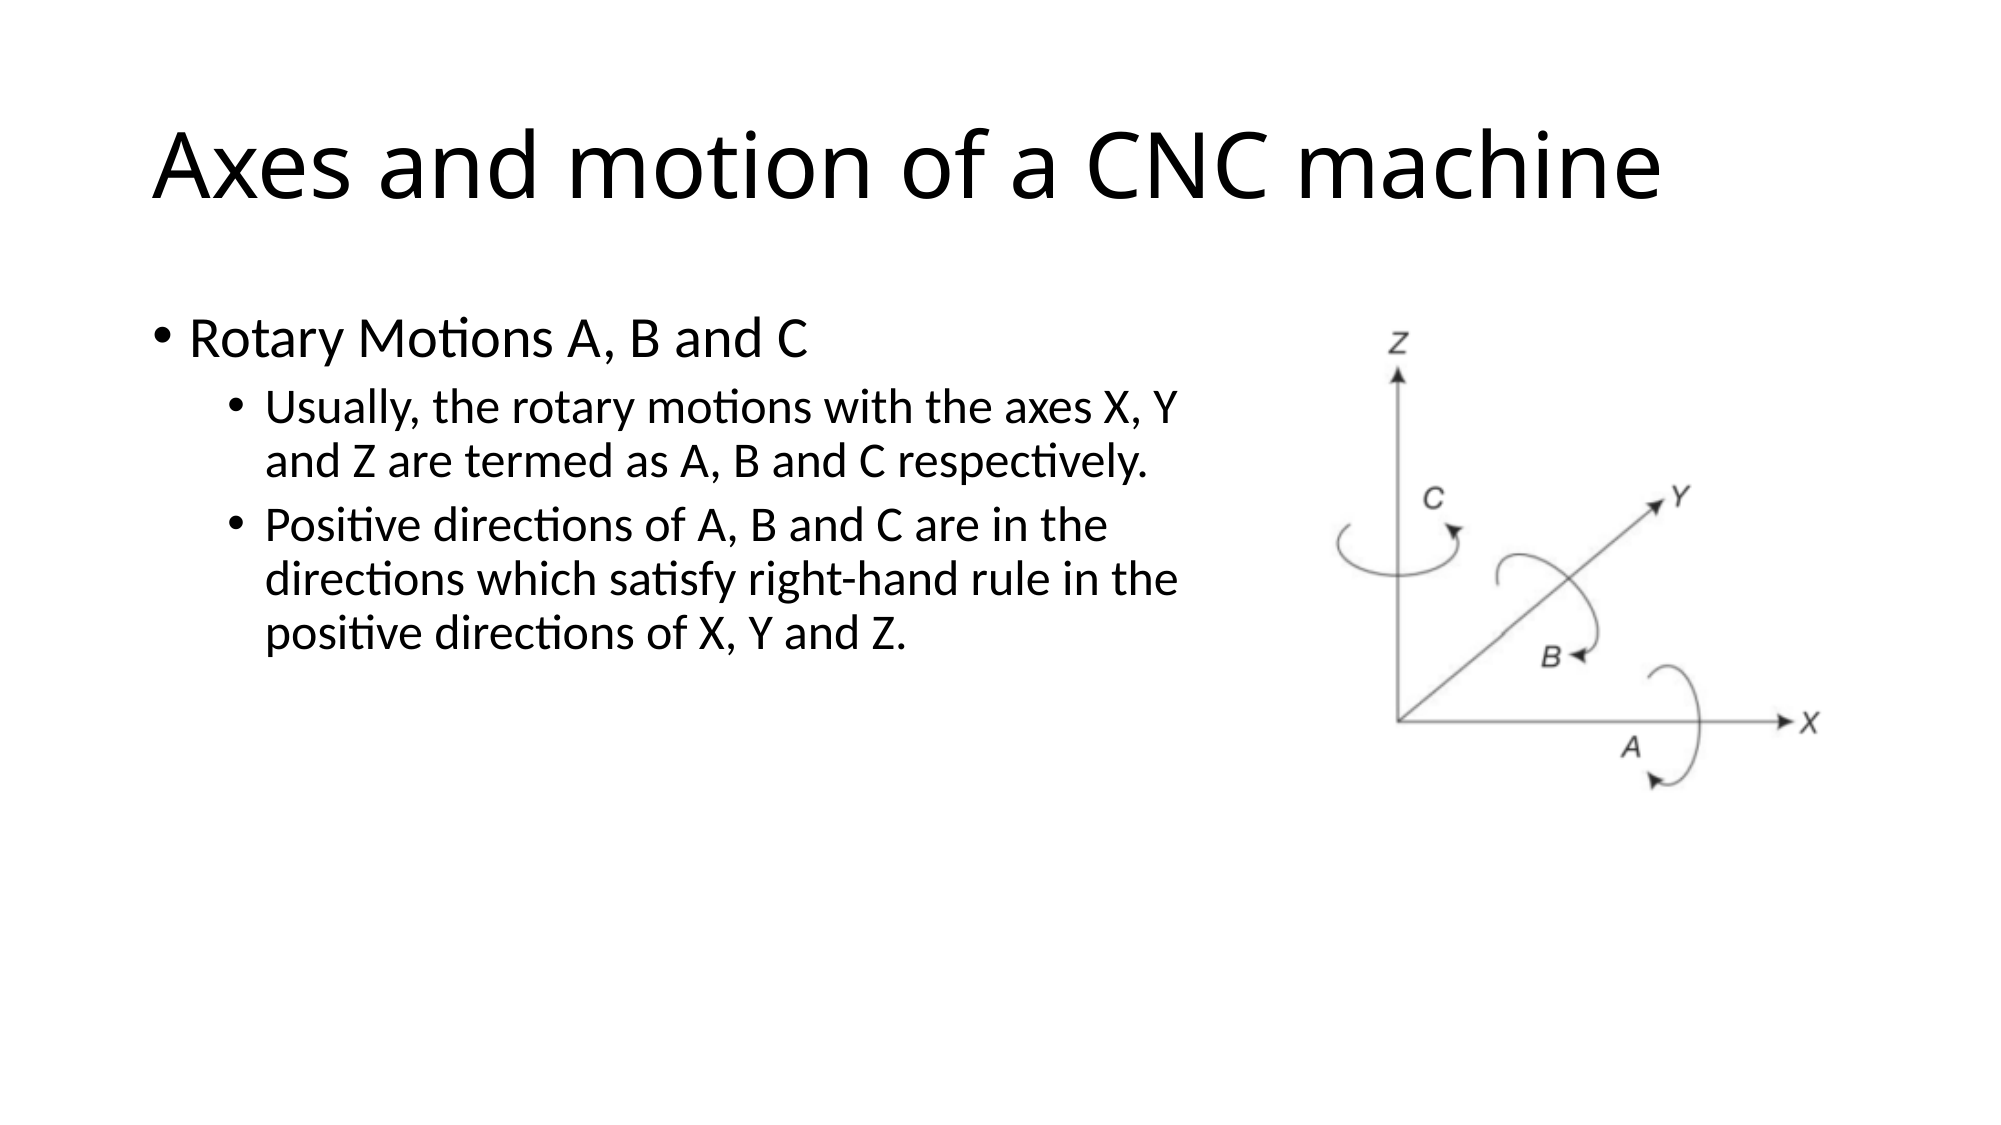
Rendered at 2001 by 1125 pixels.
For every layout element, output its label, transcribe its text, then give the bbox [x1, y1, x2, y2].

title Axes and motion of a CNC machine [137, 59, 1863, 278]
picture [1316, 326, 1825, 798]
list Rotary Motions A, B and C Usually, the rotary motions with the axes X, Y and Z are termed as A, B and C respectively. Positive directions of A, B and C are in the directions which satisfy right-hand rule in the positive directions of X, Y and Z. [137, 299, 1226, 1014]
